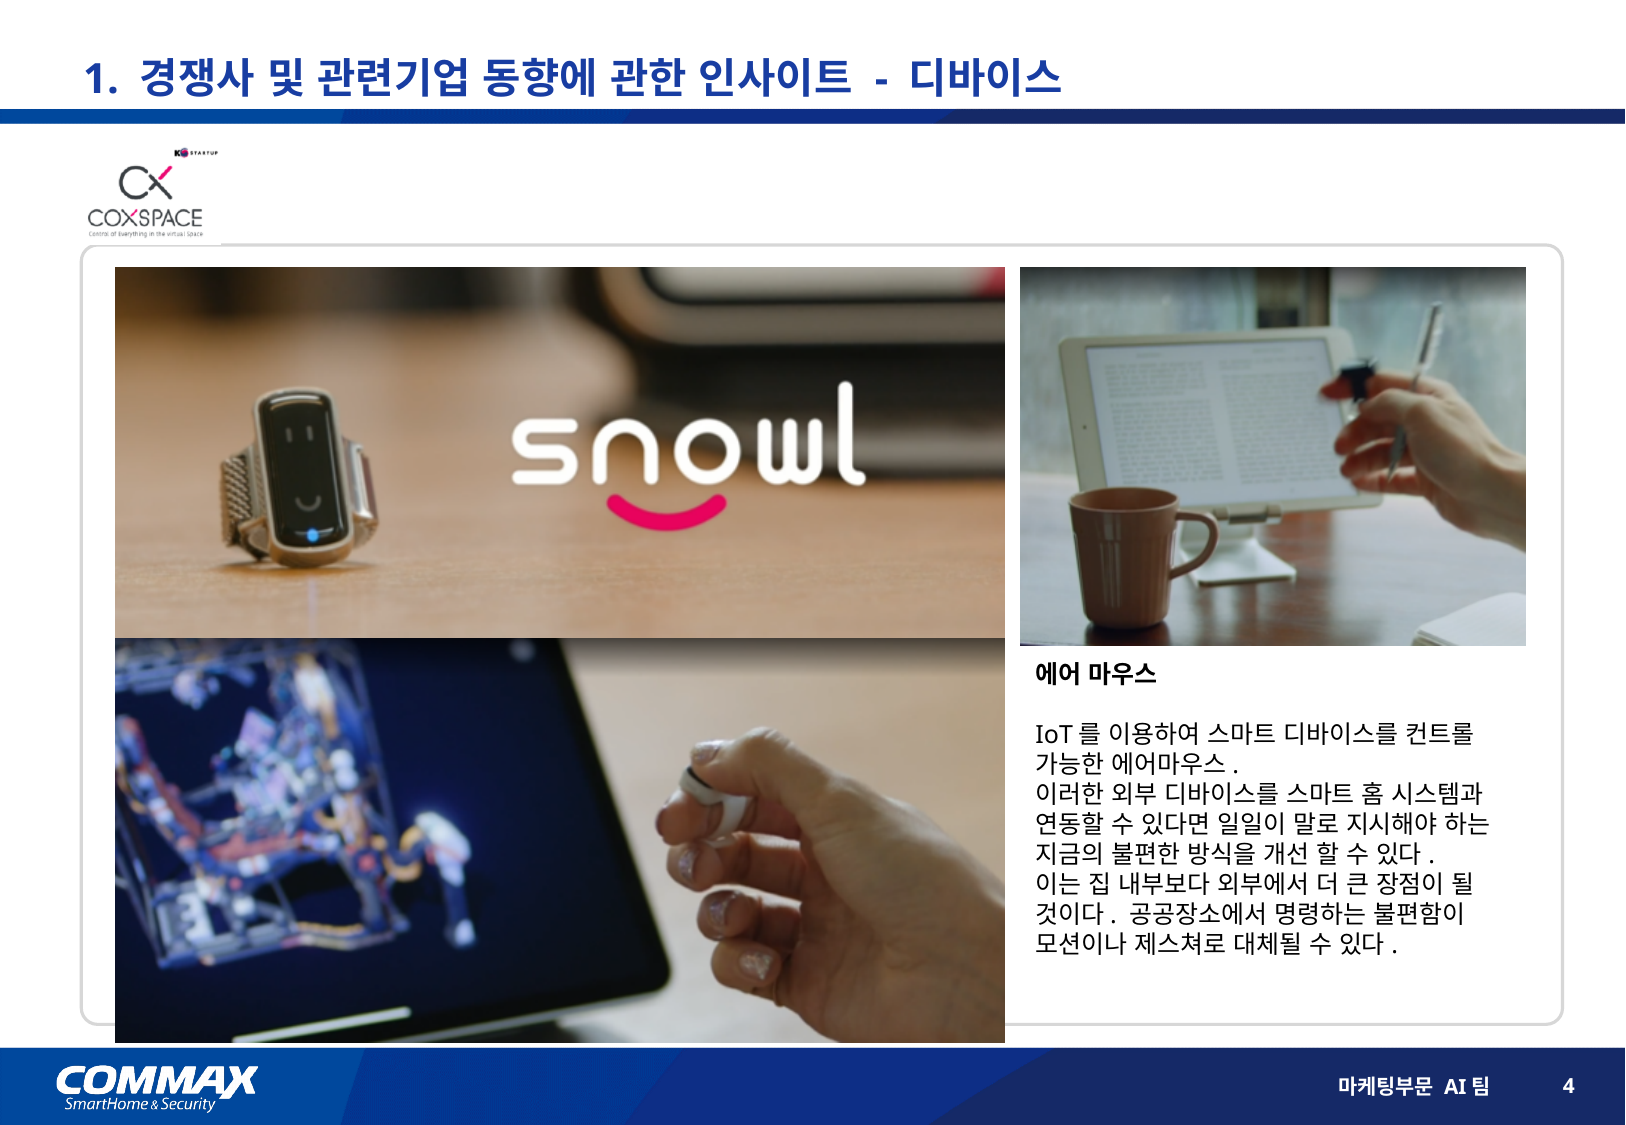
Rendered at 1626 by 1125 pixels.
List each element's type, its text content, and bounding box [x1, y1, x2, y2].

text_box 1. 경쟁사 및 관련기업 동향에 관한 인사이트 - 디바이스 [68, 19, 1368, 109]
text_box [79, 242, 1565, 1027]
text_box 에어 마우스 IoT를 이용하여 스마트 디바이스를 컨트롤 가능한 에어마우스. 이러한 외부 디바이스를 스마트 홈 시스템과 연동할 수 있다면 일일이 말로 지시해야 하는 지금의 불편한 방식을 개선 할 수 있다. 이는 집 내부보다 외부에서 더 큰 장점이 될 것이다. 공공장소에서 명령하는 불편함이 모션이나 제스쳐로 대체될 수 있다. [1020, 654, 1526, 966]
picture [0, 0, 1625, 1125]
